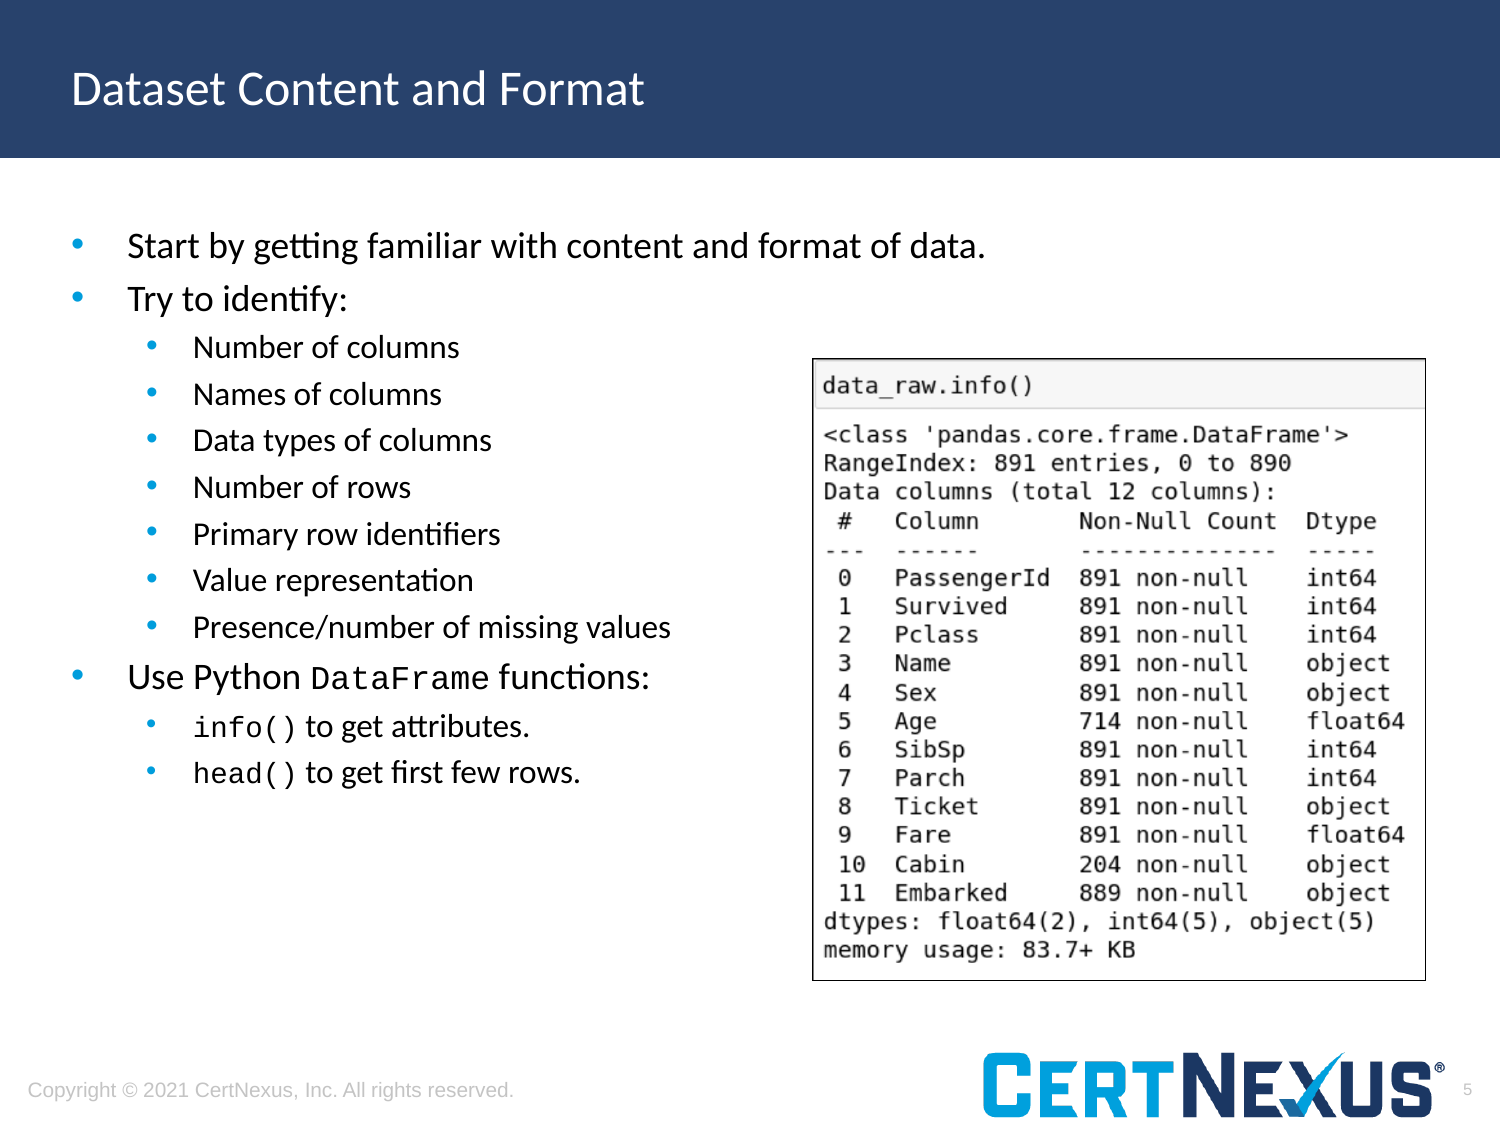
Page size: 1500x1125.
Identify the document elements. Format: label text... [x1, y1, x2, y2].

list Start by getting familiar with content and format of data. Try to identify: Number of columns Names of columns Data types of columns Number of rows Primary row identifiers Value representation Presence/number of missing values Use Python DataFrame functions: info() to get attributes. head() to get first few rows. [56, 213, 1444, 1021]
picture [967, 1023, 1458, 1125]
title Dataset Content and Format [56, 16, 1350, 155]
picture [811, 357, 1426, 981]
slide_number 5 [1137, 1058, 1488, 1119]
